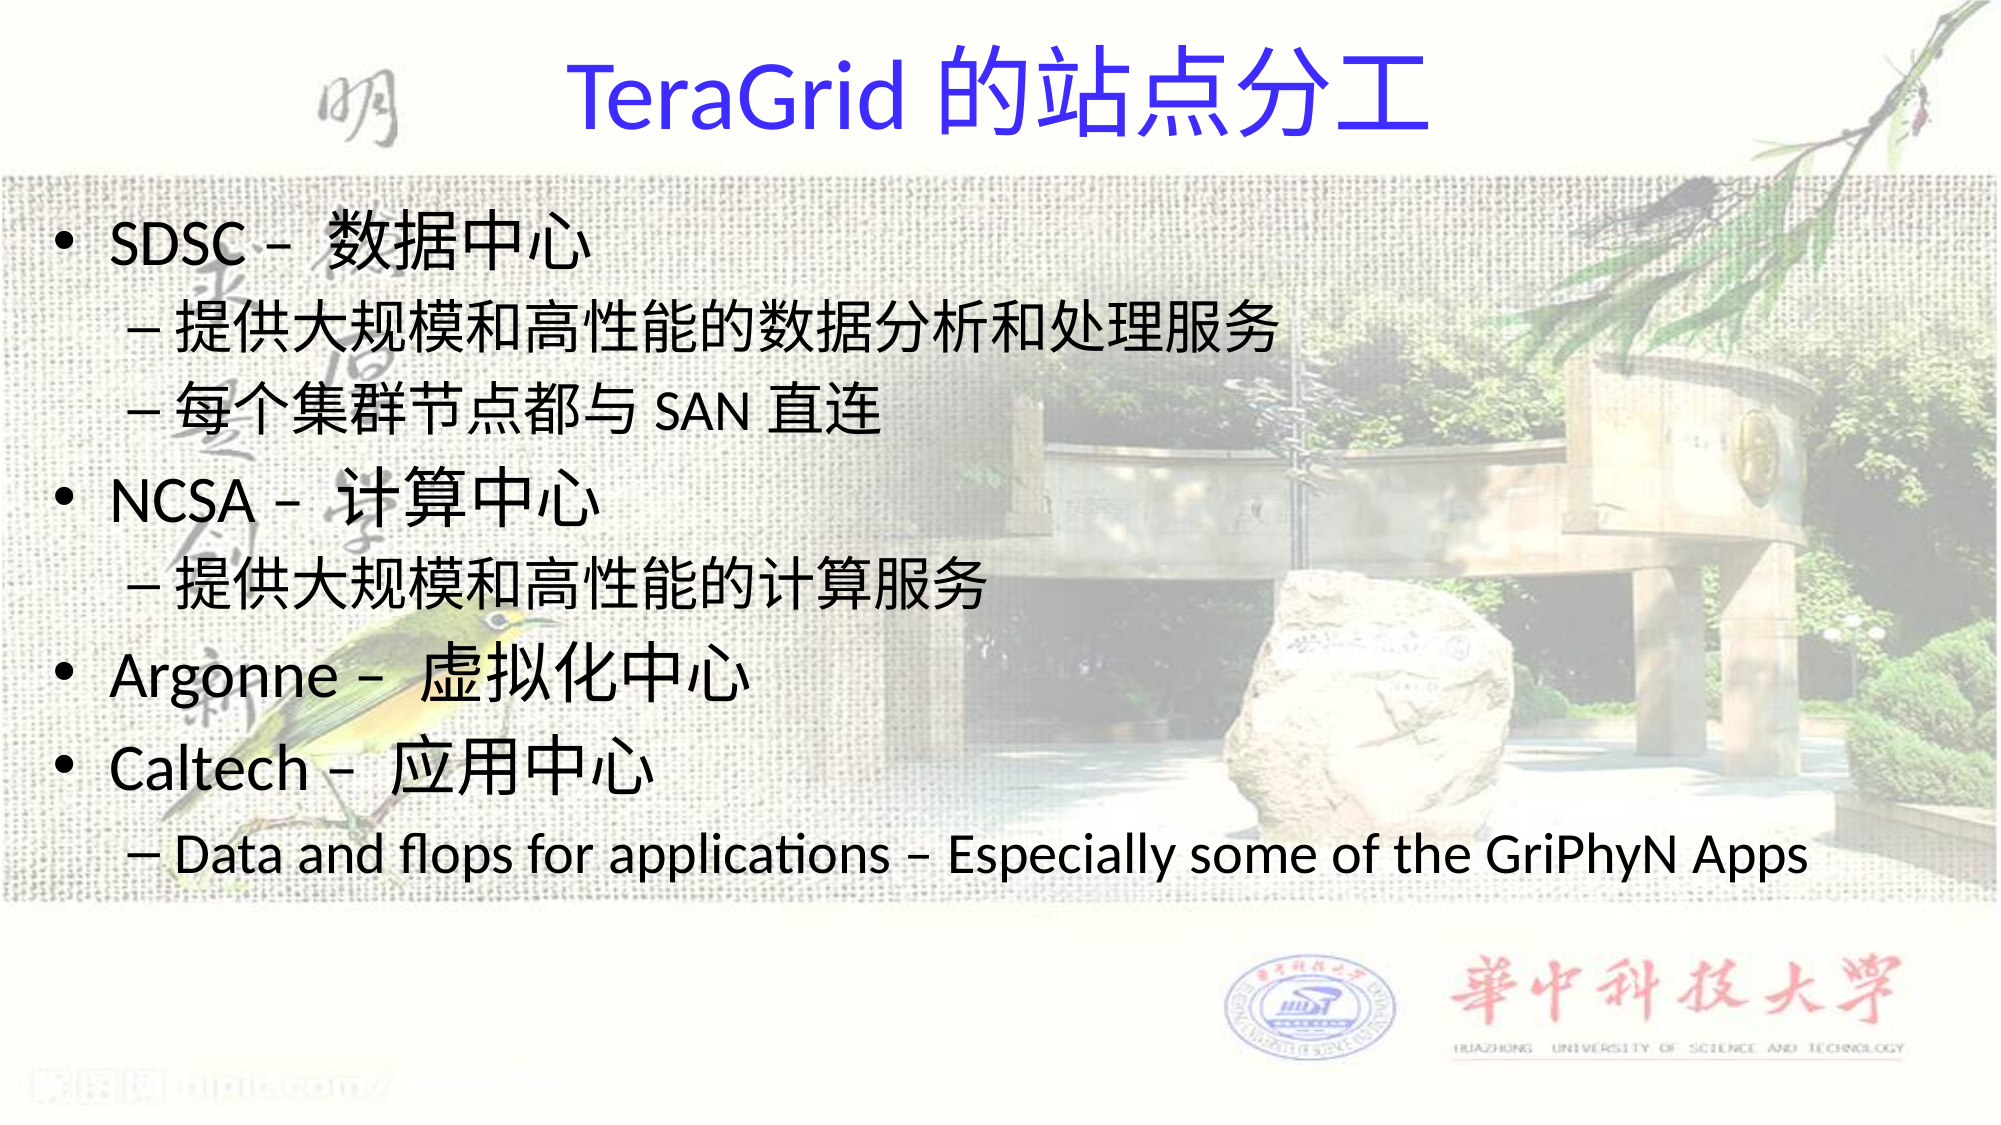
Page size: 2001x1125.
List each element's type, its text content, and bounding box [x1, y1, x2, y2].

title TeraGrid的站点分工 [0, 0, 2000, 183]
picture [1, 183, 1999, 1125]
list SDSC – 数据中心 提供大规模和高性能的数据分析和处理服务 每个集群节点都与SAN直连 NCSA – 计算中心 提供大规模和高性能的计算服务 Argonne – 虚拟化中心 Caltech – 应用中心 Data and flops for applications – Especially some of the GriPhyN Apps [37, 191, 1963, 934]
